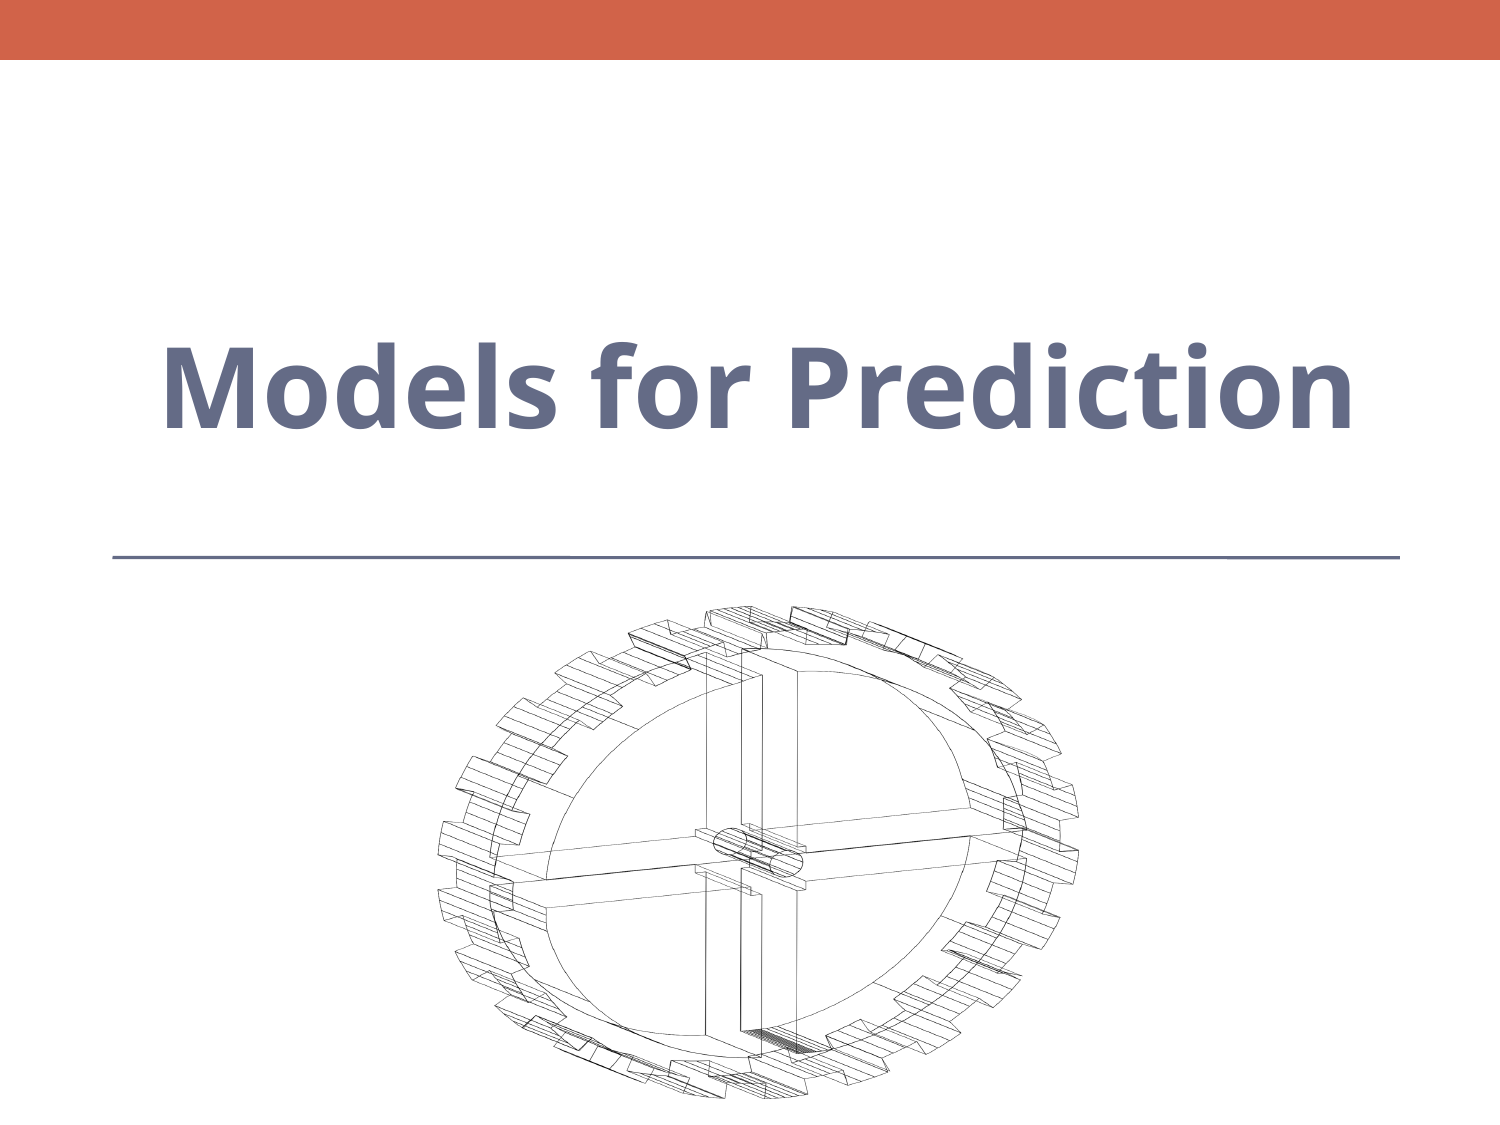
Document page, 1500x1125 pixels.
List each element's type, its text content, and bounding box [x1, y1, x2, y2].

picture [437, 606, 1080, 1099]
title Models for Prediction [116, 224, 1400, 542]
